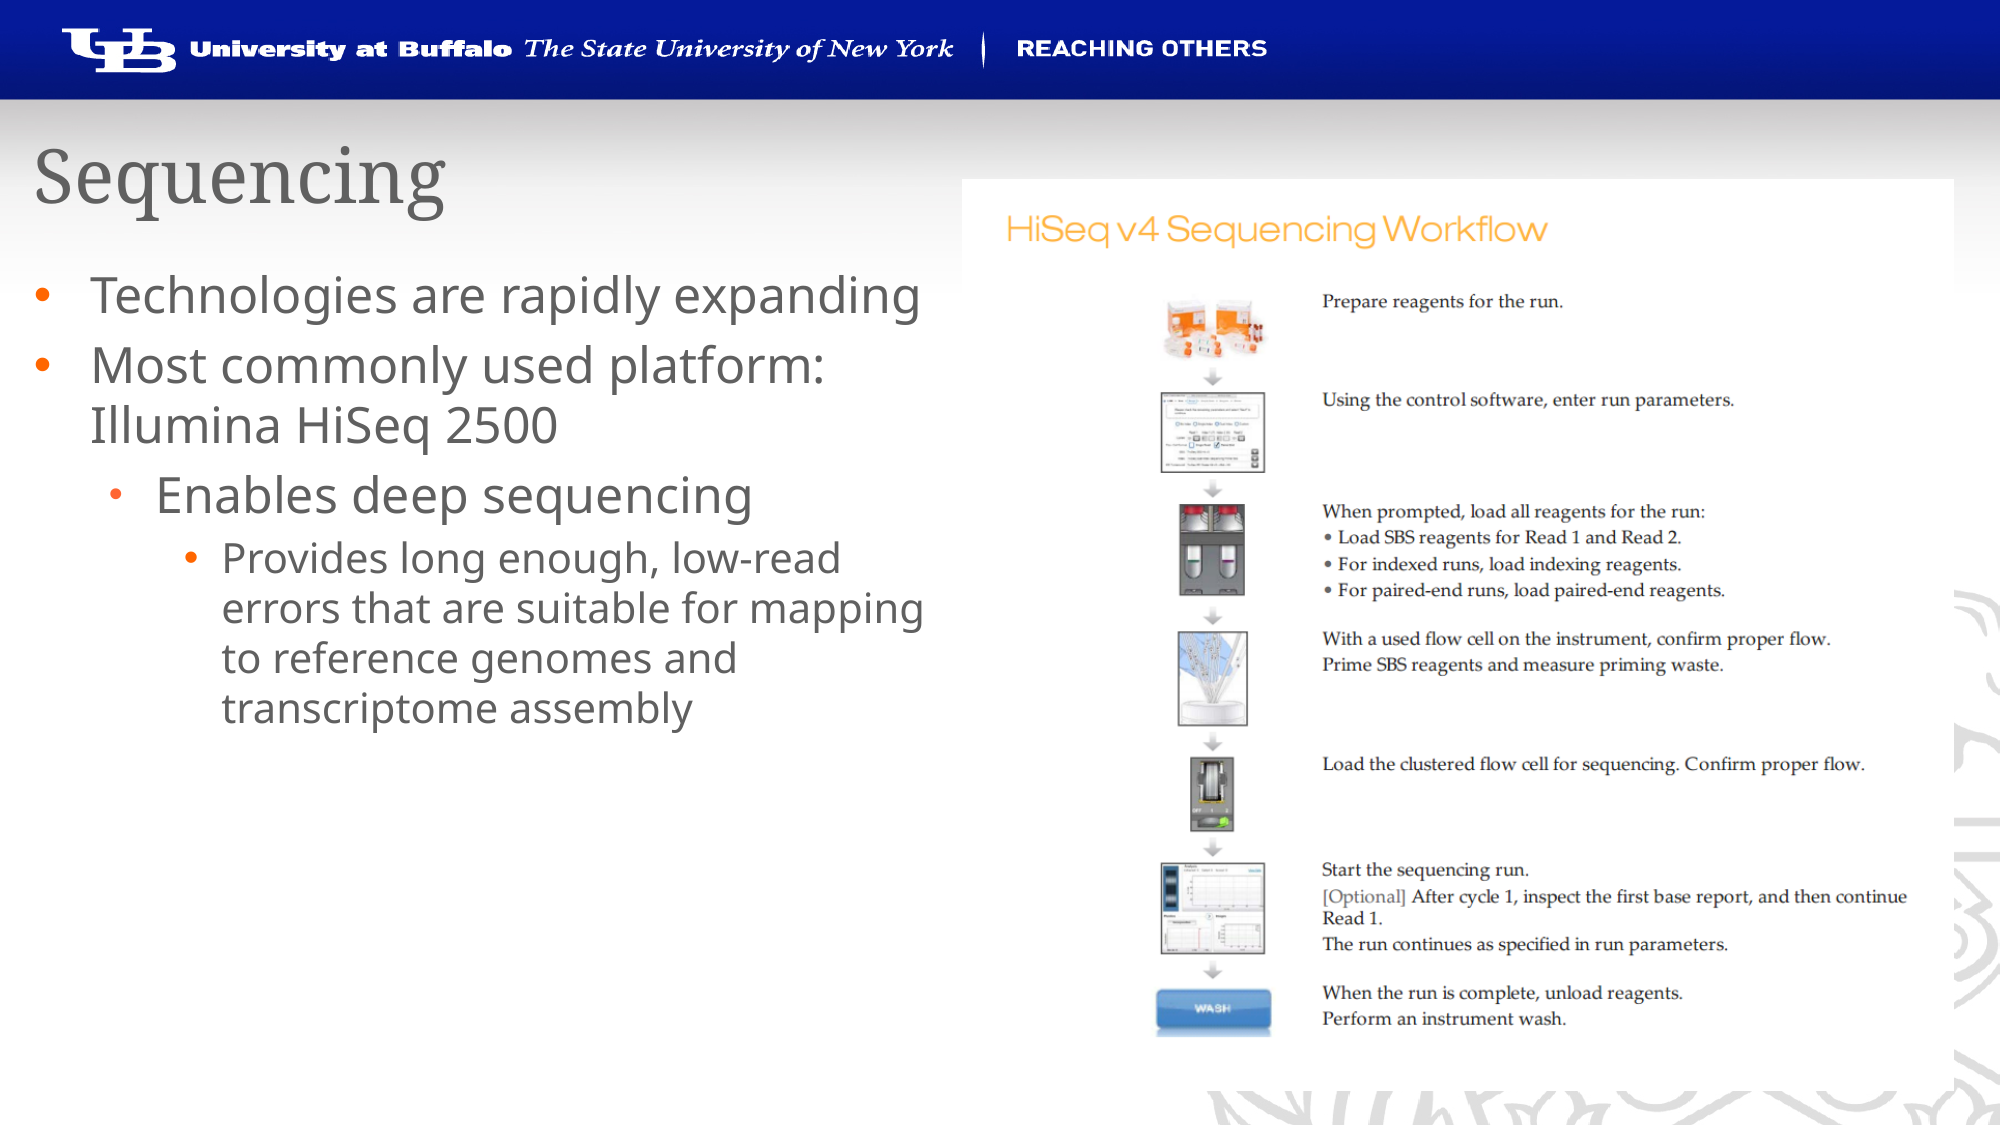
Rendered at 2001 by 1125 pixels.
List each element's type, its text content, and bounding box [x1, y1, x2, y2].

title Sequencing [19, 121, 1720, 256]
list Technologies are rapidly expanding Most commonly used platform: Illumina HiSeq 2500 Enables deep sequencing Provides long enough, low-read errors that are suitable for mapping to reference genomes and transcriptome assembly [19, 256, 957, 1091]
picture [0, 0, 2000, 1125]
